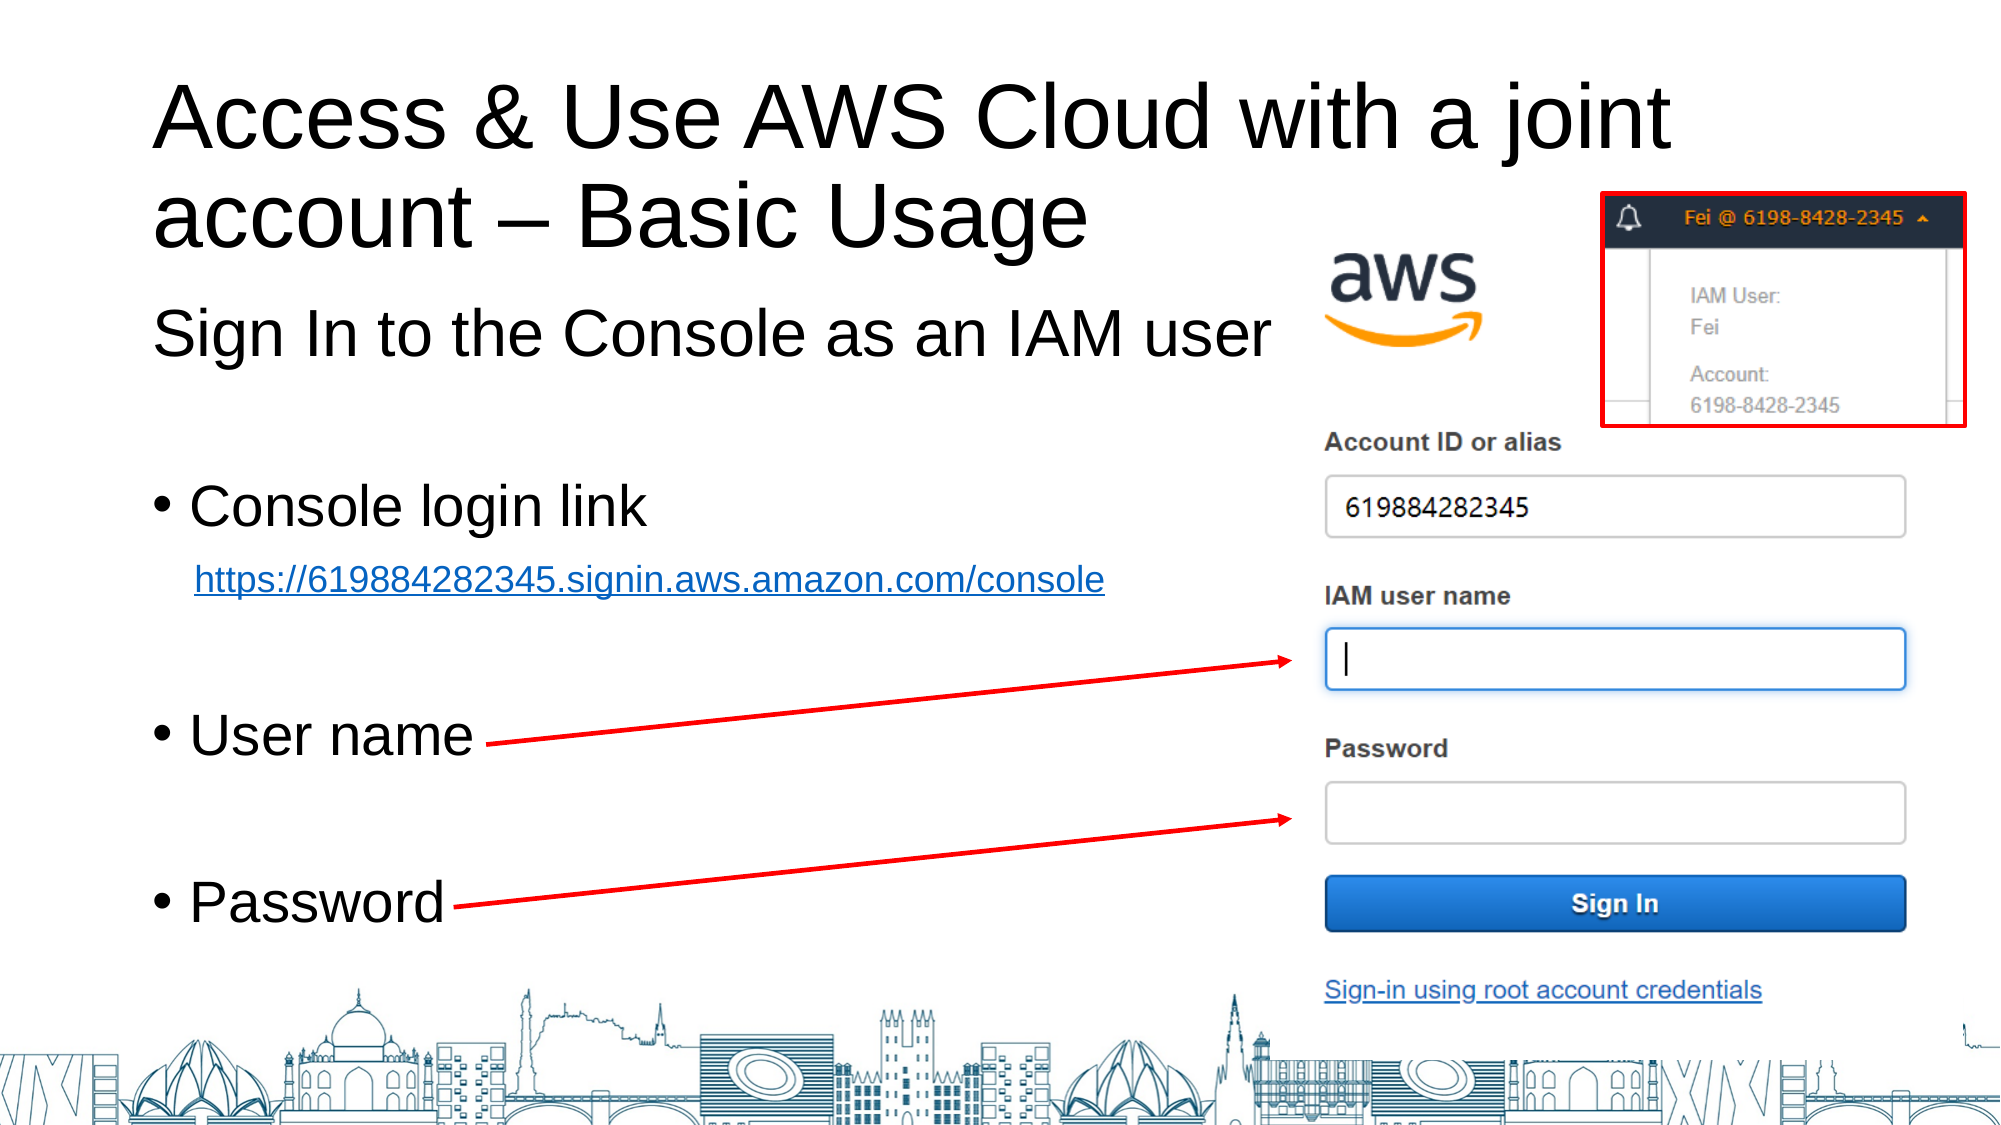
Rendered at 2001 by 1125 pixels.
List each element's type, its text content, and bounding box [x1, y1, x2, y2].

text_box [453, 818, 1293, 908]
list Sign In to the Console as an IAM user Console login link https://619884282345.signin.aws.amazon.com/console User name Password [1963, 291, 1974, 996]
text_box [486, 660, 1293, 745]
title Access & Use AWS Cloud with a joint account – Basic Usage [137, 59, 1863, 278]
picture [0, 0, 2000, 1125]
list Sign In to the Console as an IAM user Console login link https://619884282345.signin.aws.amazon.com/console User name Password [137, 291, 1270, 996]
